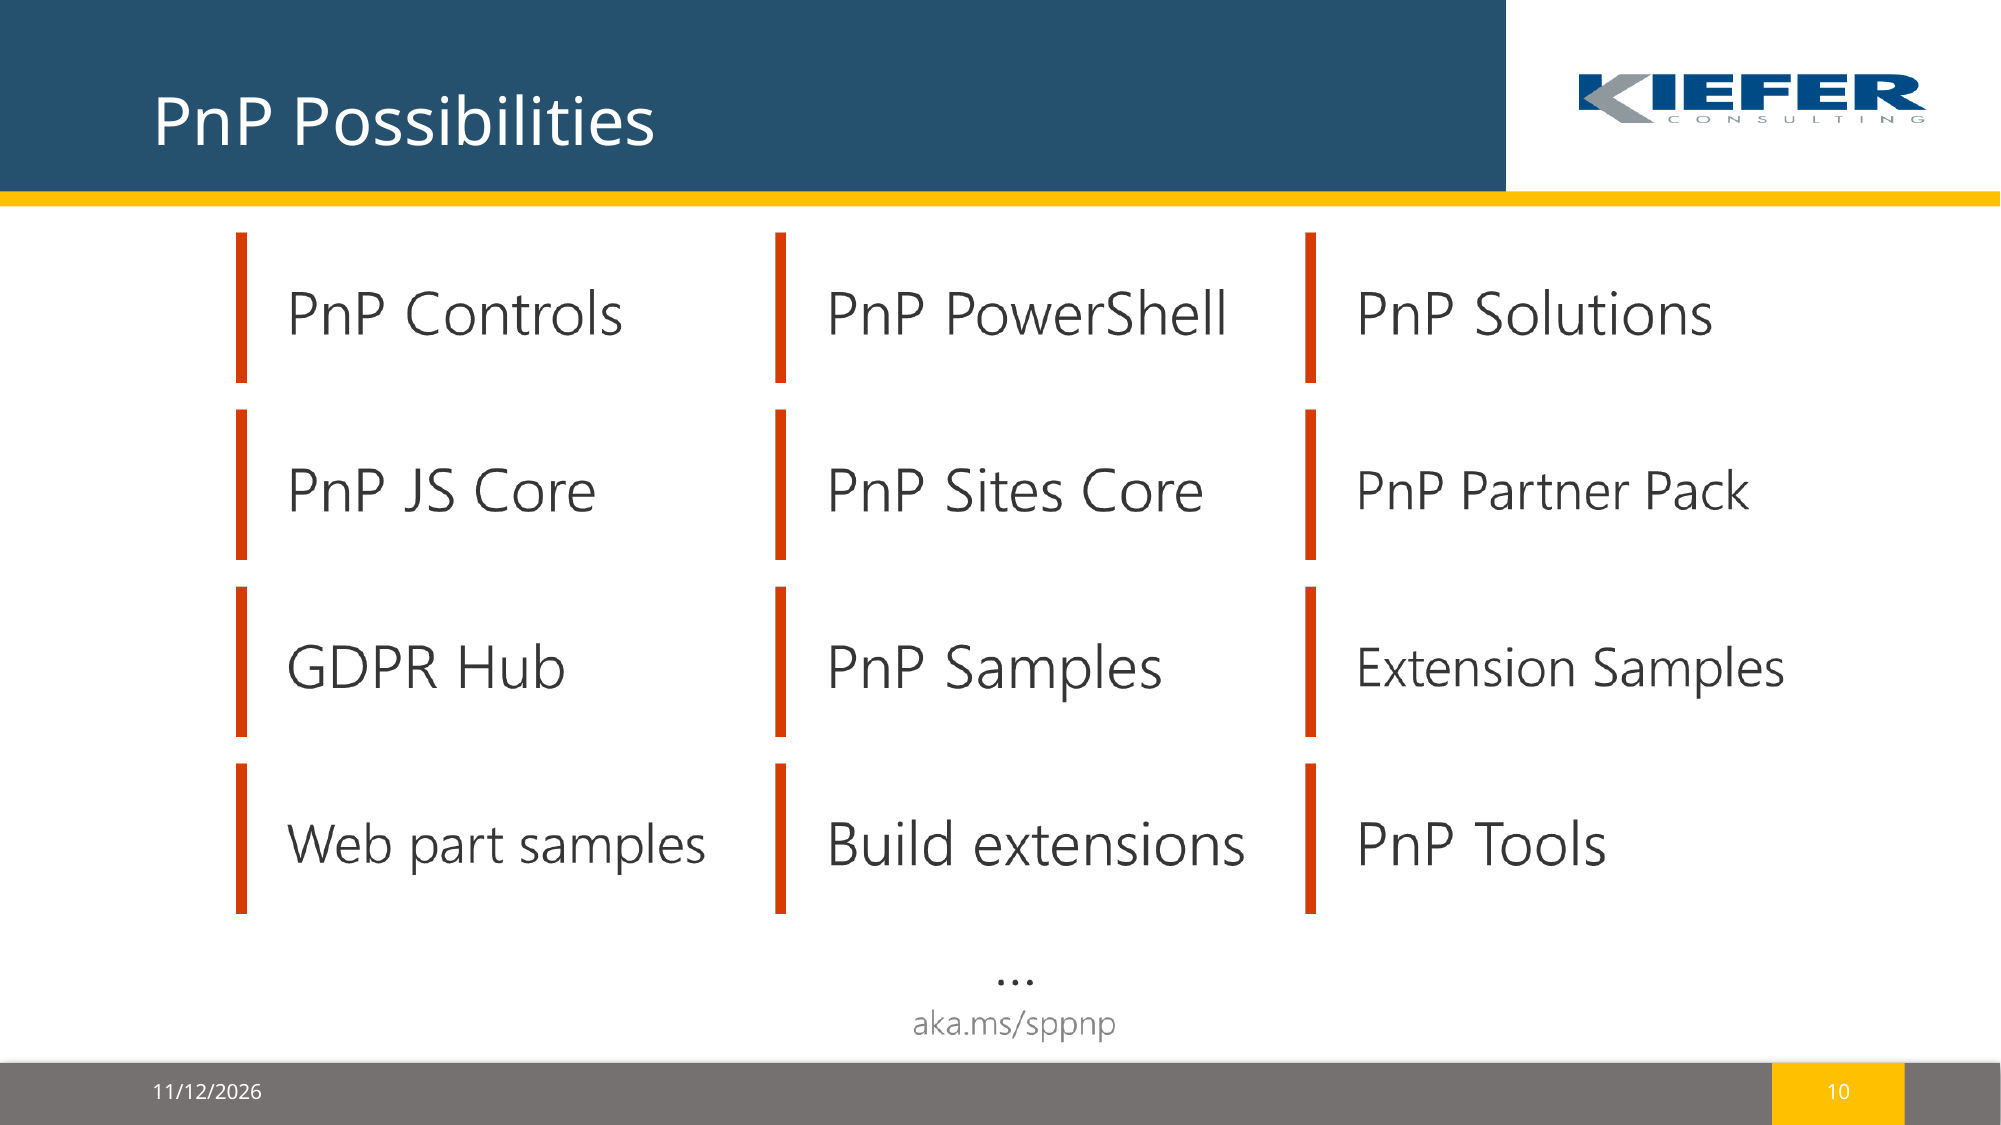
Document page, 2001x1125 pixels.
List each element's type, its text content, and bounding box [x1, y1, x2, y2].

title PnP Possibilities [137, 50, 1492, 198]
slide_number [137, 1063, 588, 1123]
picture [1537, 52, 1968, 146]
slide_number 10 [1772, 1063, 1905, 1123]
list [236, 232, 1819, 1064]
